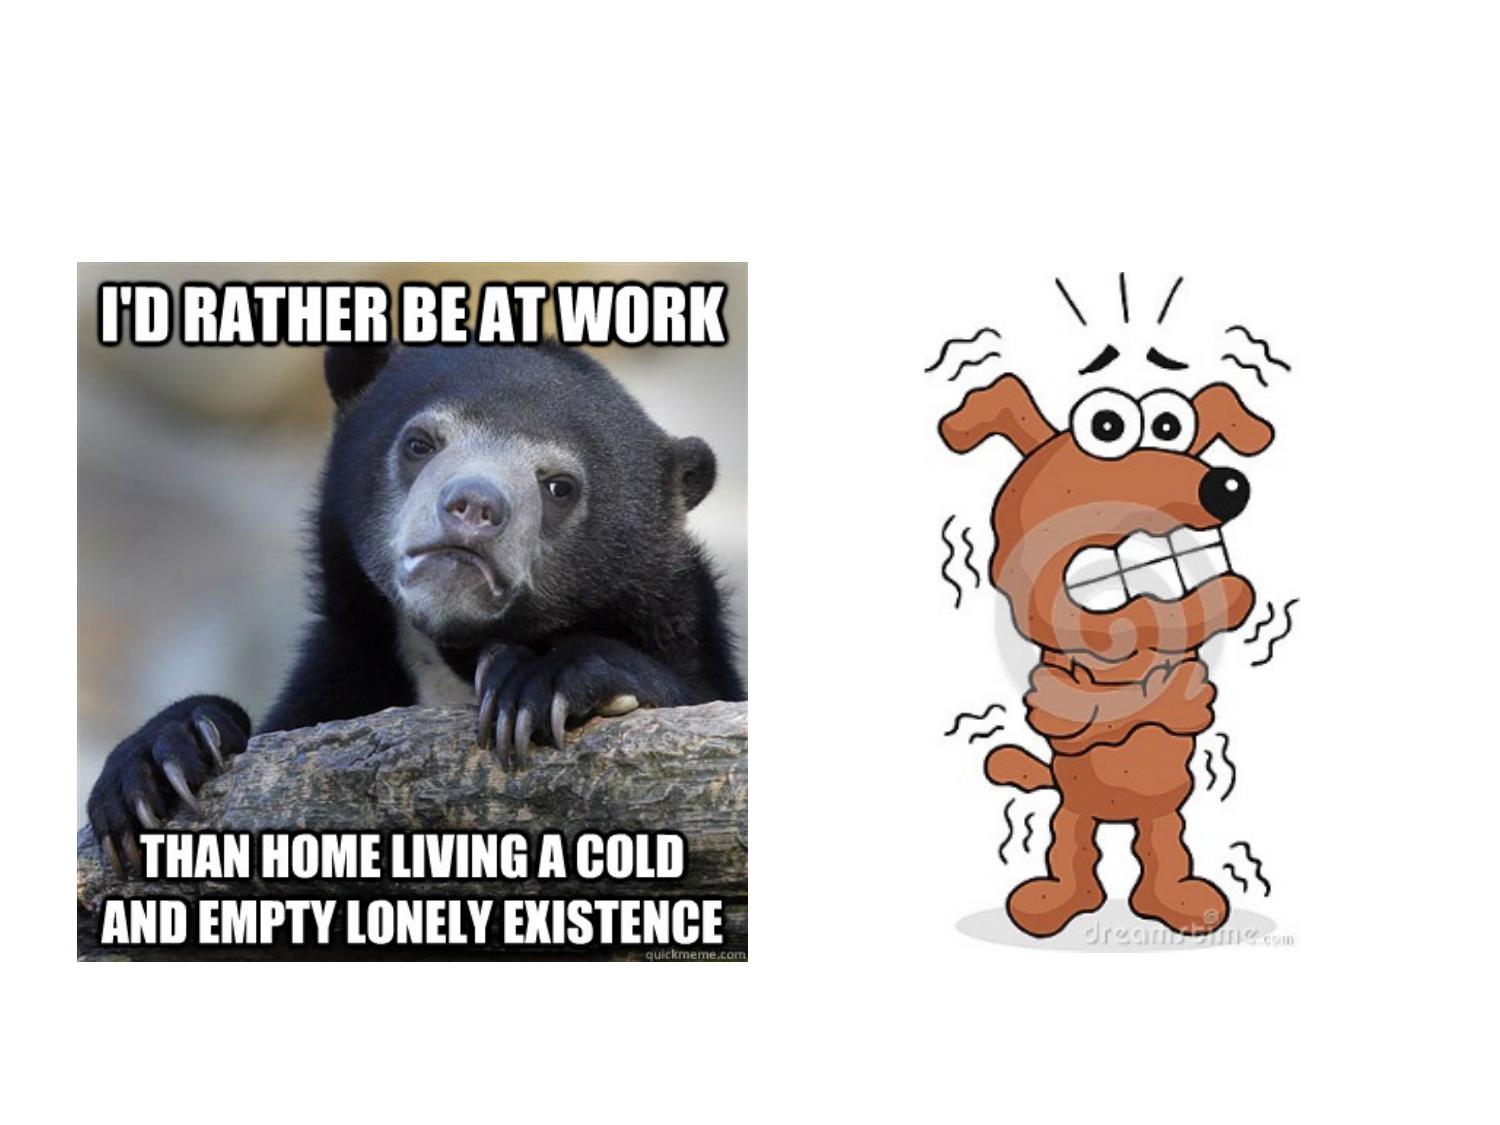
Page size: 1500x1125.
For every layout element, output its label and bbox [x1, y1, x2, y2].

picture [924, 271, 1301, 953]
picture [77, 262, 749, 963]
